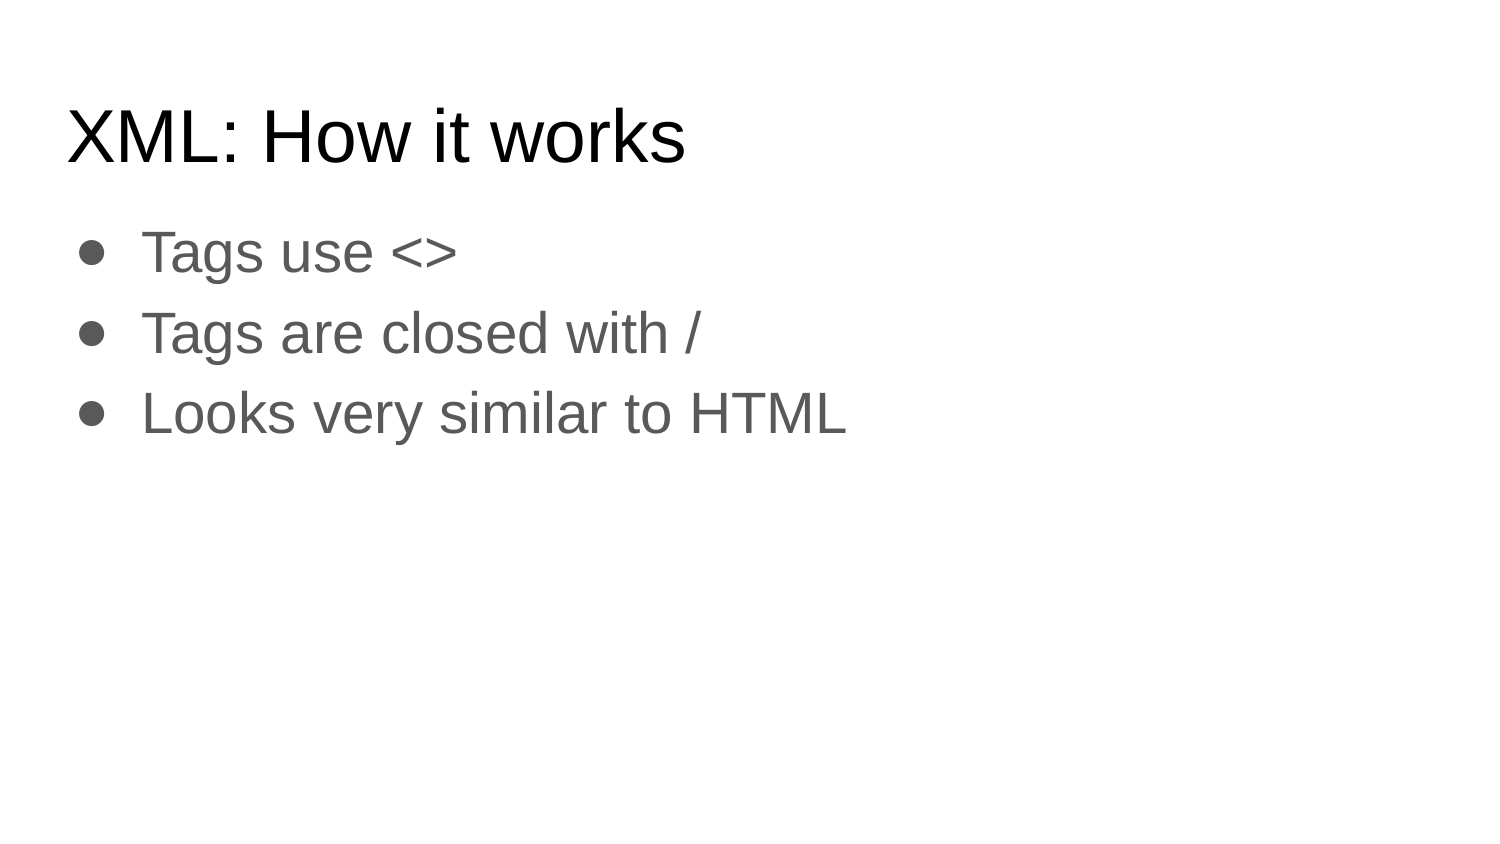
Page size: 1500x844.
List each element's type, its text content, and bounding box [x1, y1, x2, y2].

list Tags use <> Tags are closed with / Looks very similar to HTML [51, 189, 1449, 750]
title XML: How it works [51, 72, 1449, 167]
